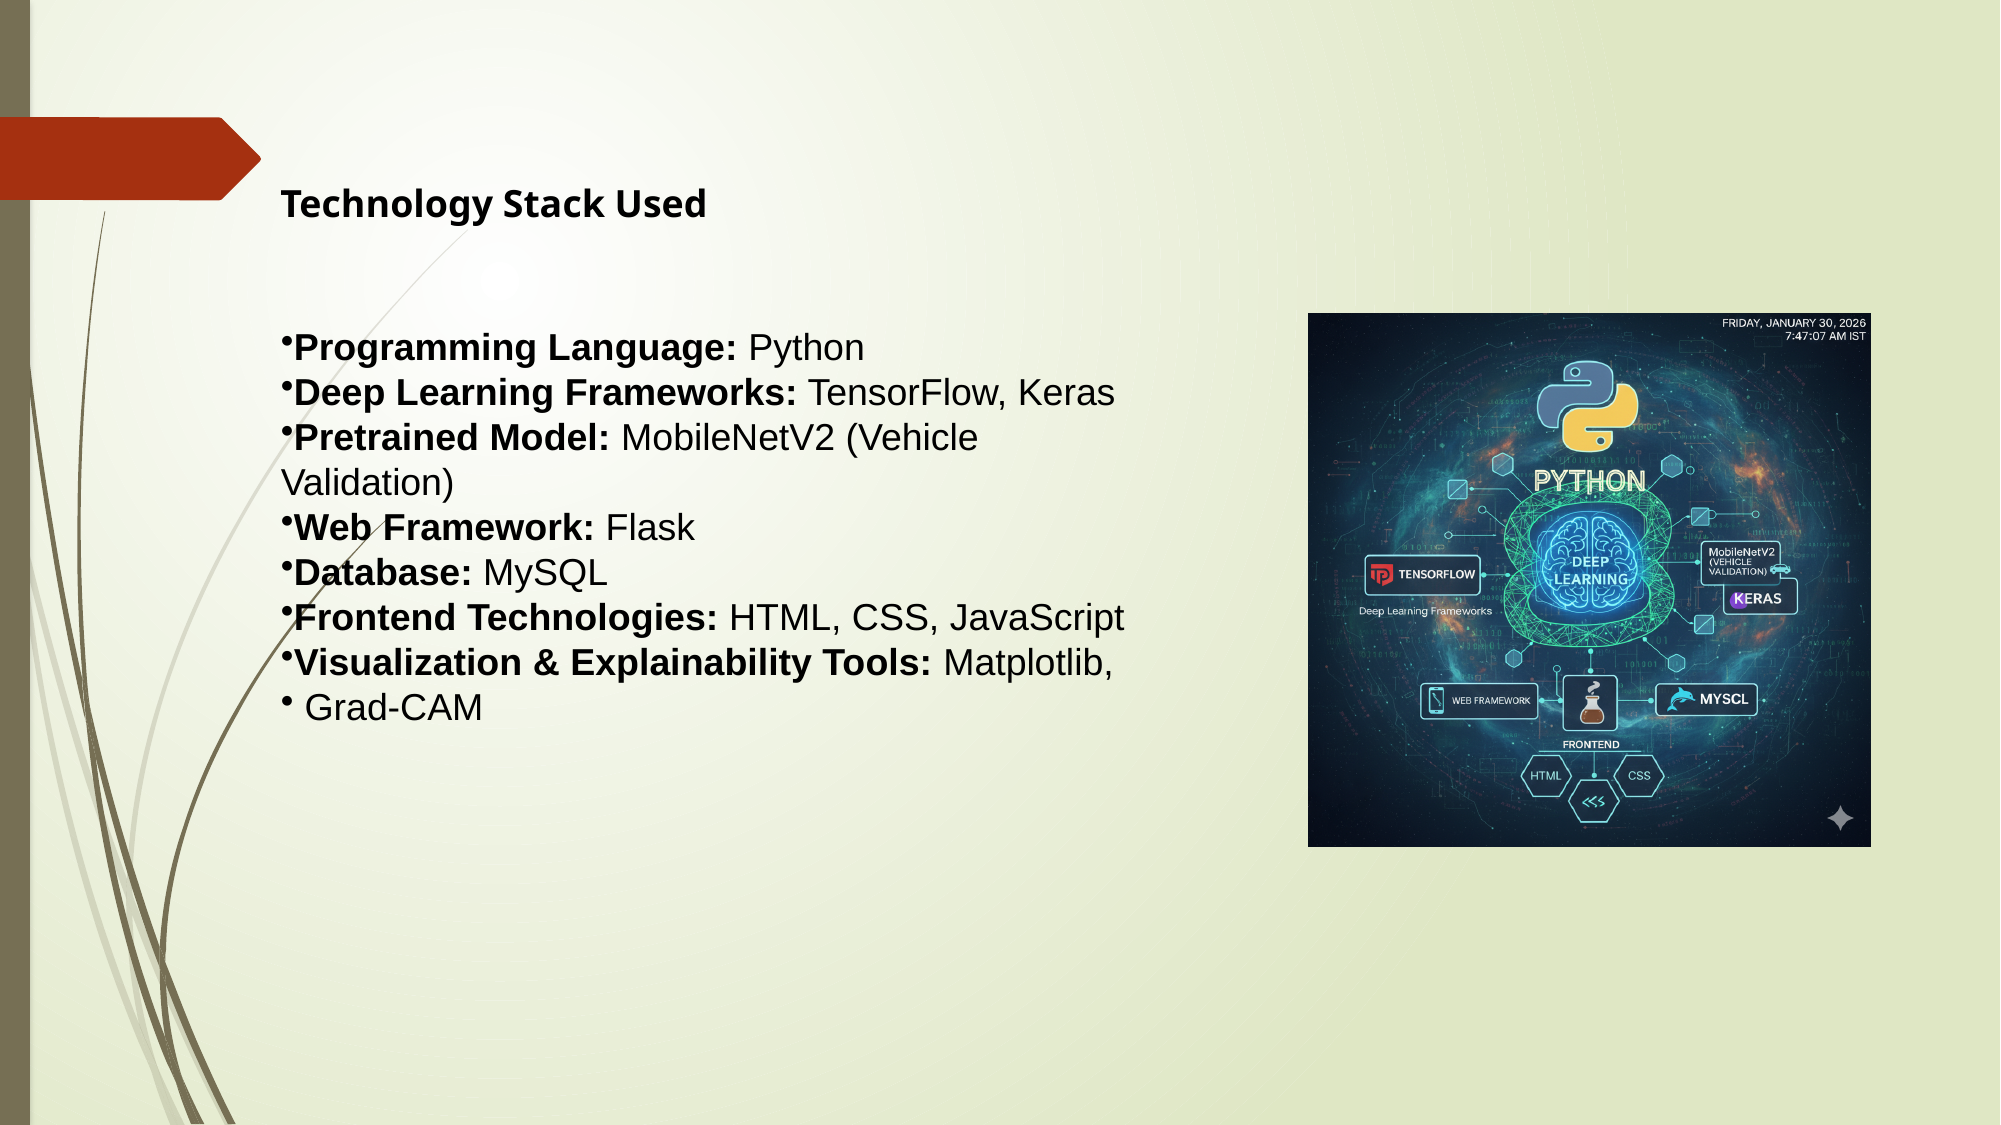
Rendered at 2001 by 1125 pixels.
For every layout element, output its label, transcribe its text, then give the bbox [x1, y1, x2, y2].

picture [1308, 313, 1872, 847]
text_box Technology Stack Used [265, 172, 1266, 278]
text_box Programming Language: Python Deep Learning Frameworks: TensorFlow, Keras Pretrained Model: MobileNetV2 (Vehicle Validation) Web Framework: Flask Database: MySQL Frontend Technologies: HTML, CSS, JavaScript Visualization & Explainability Tools: Matplotlib, Grad-CAM [265, 315, 1176, 736]
